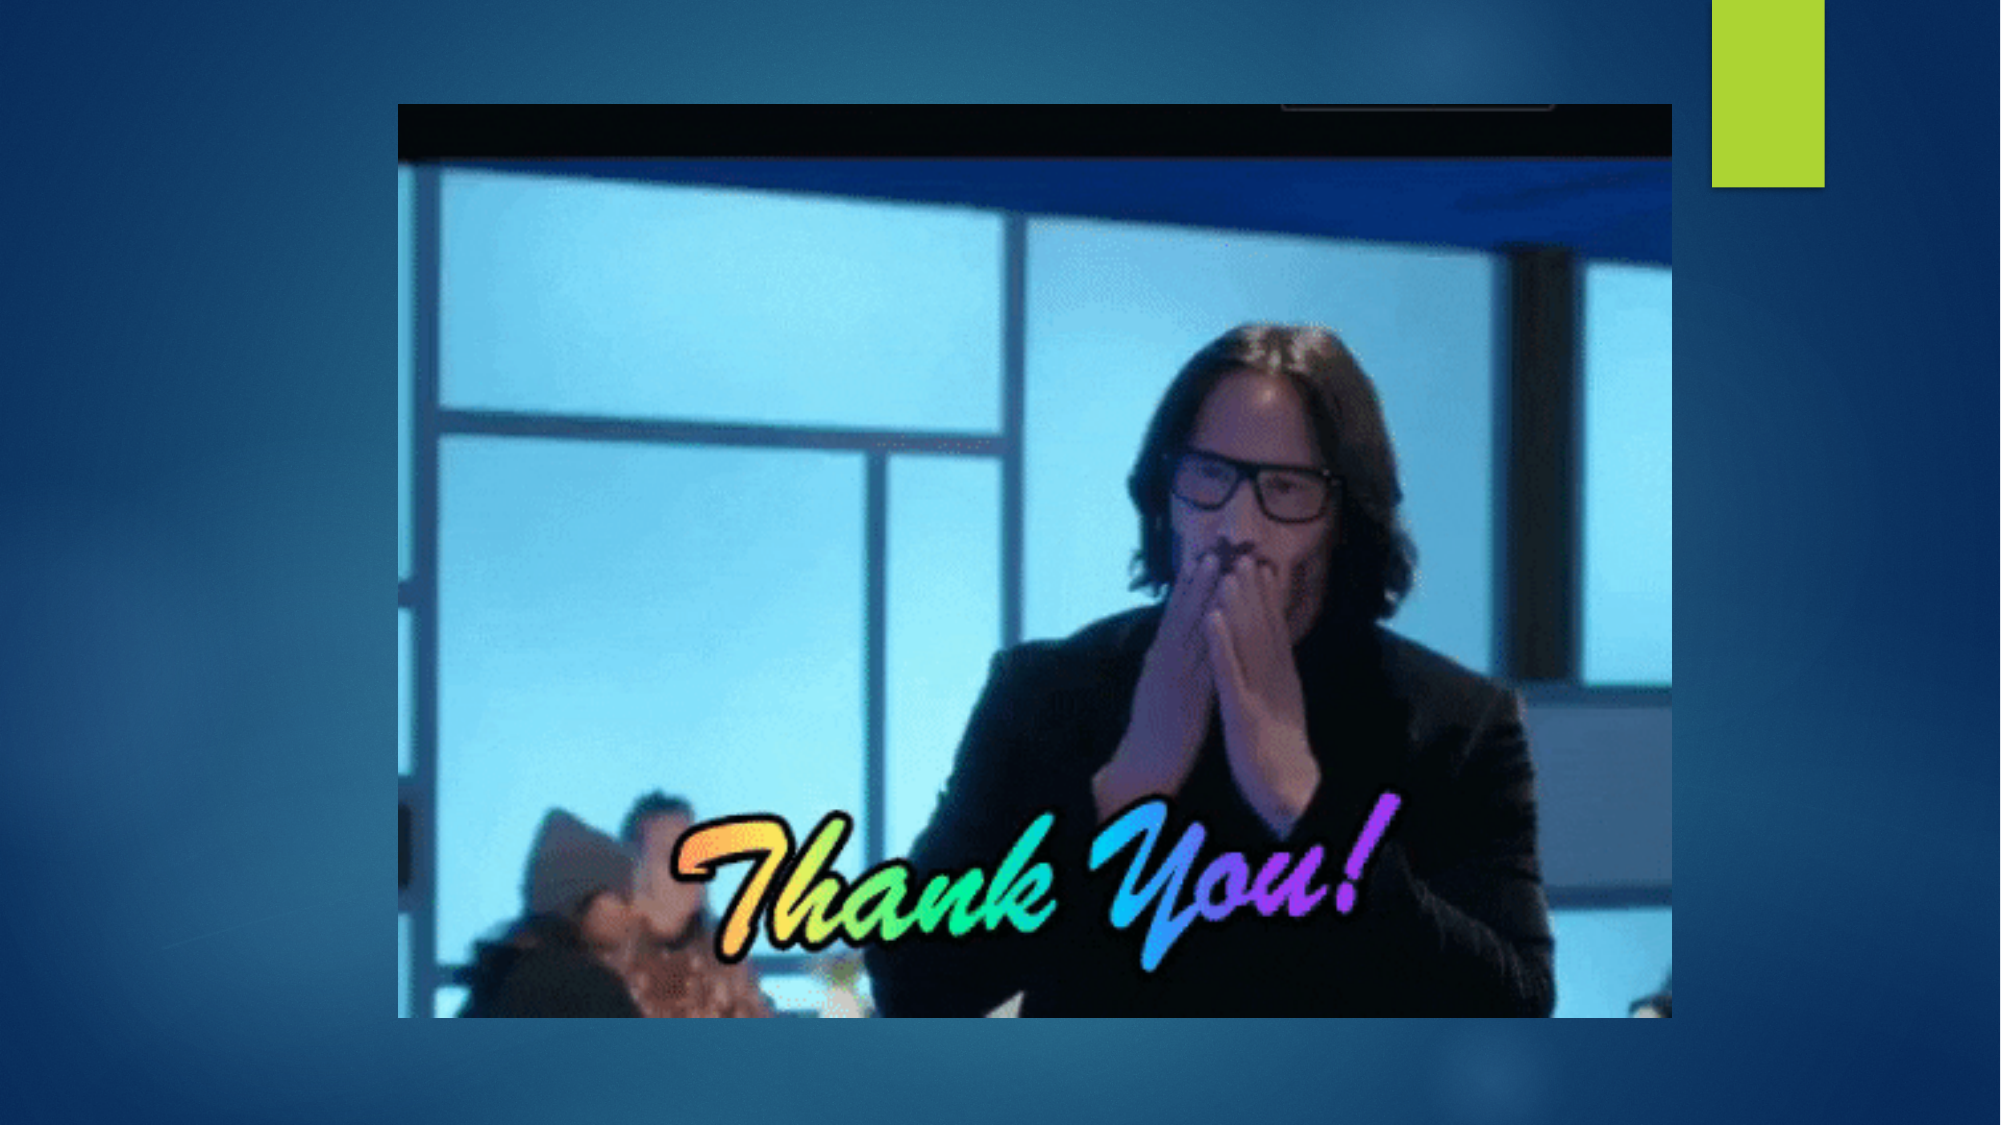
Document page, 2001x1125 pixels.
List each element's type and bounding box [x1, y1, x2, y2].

picture [0, 0, 1673, 1125]
